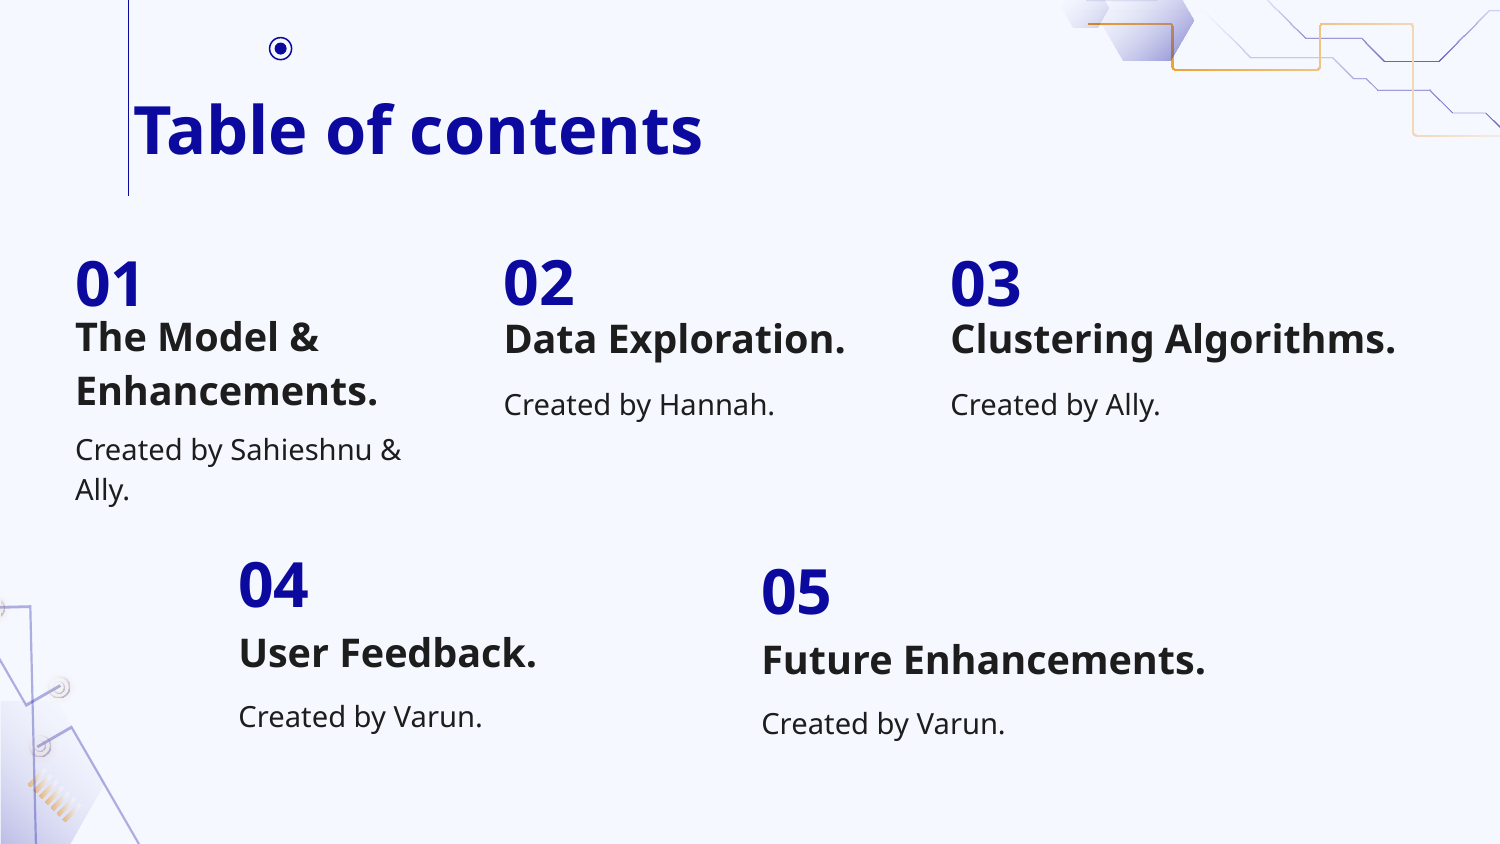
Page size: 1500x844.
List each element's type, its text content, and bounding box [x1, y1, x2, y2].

subtitle Created by Sahieshnu & Ally. [59, 429, 472, 488]
subtitle Created by Varun. [746, 698, 1183, 785]
subtitle Clustering Algorithms. [935, 324, 1500, 377]
subtitle Created by Varun. [223, 691, 660, 778]
subtitle Created by Ally. [935, 377, 1471, 444]
title Table of contents [118, 72, 1382, 167]
title 03 [935, 251, 1148, 324]
title 05 [746, 537, 920, 631]
subtitle Data Exploration. [488, 324, 935, 377]
title 04 [223, 530, 397, 624]
title 01 [59, 252, 224, 335]
title 02 [488, 251, 652, 324]
subtitle Created by Hannah. [488, 377, 900, 444]
subtitle User Feedback. [223, 624, 754, 691]
subtitle The Model & Enhancements. [59, 377, 561, 429]
subtitle Future Enhancements. [746, 631, 1277, 698]
